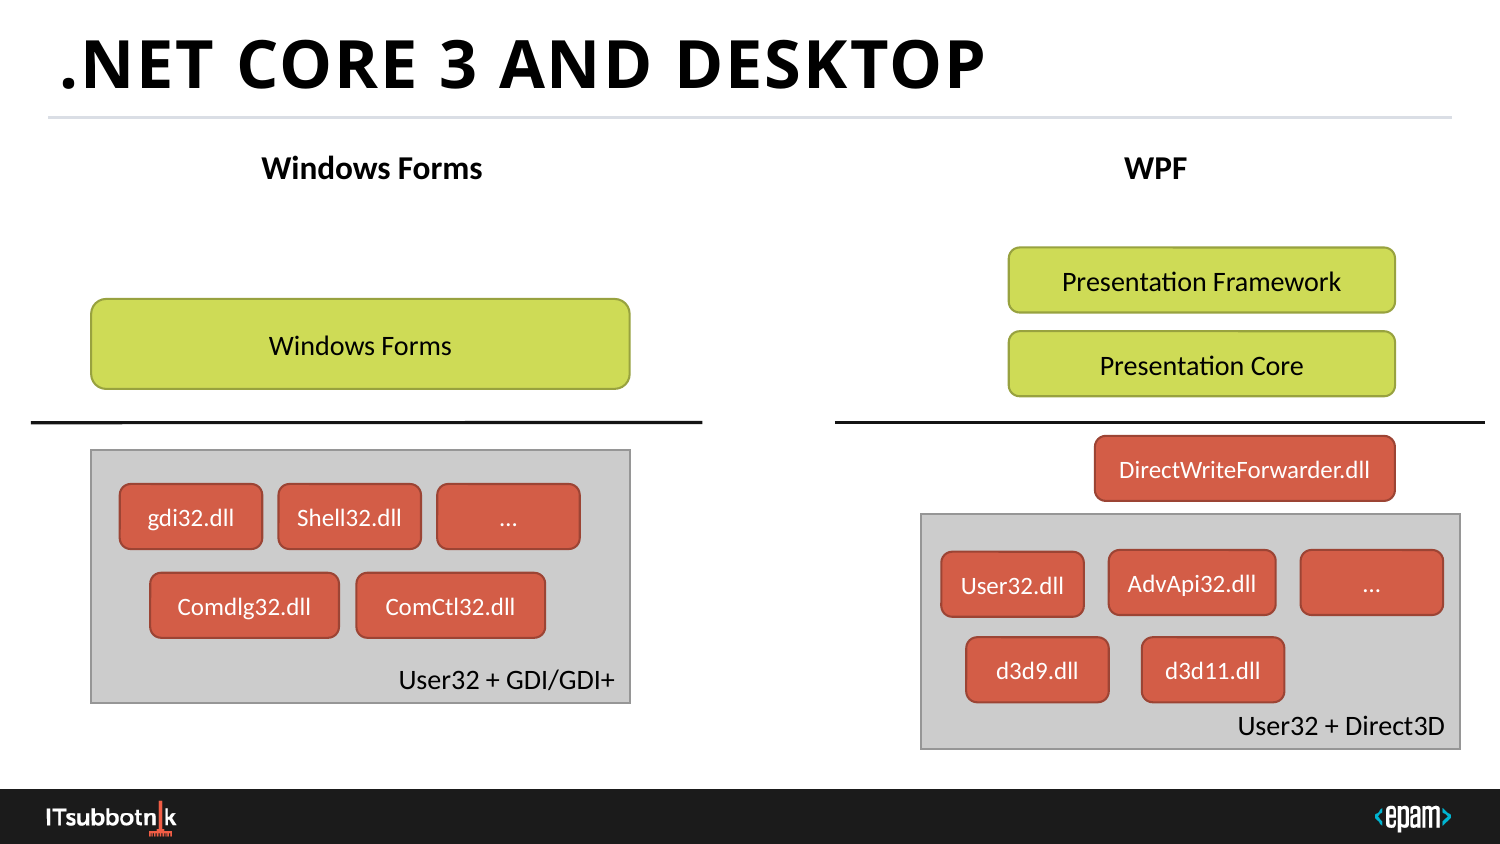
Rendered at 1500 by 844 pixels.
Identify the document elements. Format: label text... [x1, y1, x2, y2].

text_box d3d11.dll [1140, 636, 1286, 704]
text_box gdi32.dll [118, 482, 264, 551]
text_box WPF [1109, 139, 1203, 194]
text_box DirectWriteForwarder.dll [1093, 434, 1396, 502]
picture [0, 0, 1500, 844]
text_box AdvApi32.dll [1107, 548, 1277, 617]
text_box User32 + GDI/GDI+ [90, 449, 631, 704]
text_box Shell32.dll [277, 482, 423, 551]
text_box User32 + Direct3D [920, 513, 1461, 750]
title .Net Core 3 AND Desktop [59, 37, 1442, 87]
text_box … [436, 482, 581, 551]
text_box Presentation Core [1007, 330, 1397, 398]
text_box User32.dll [940, 550, 1085, 618]
text_box Windows Forms [246, 139, 498, 194]
text_box d3d9.dll [965, 636, 1110, 704]
text_box … [1299, 548, 1445, 617]
text_box ComCtl32.dll [355, 571, 547, 639]
text_box Presentation Framework [1007, 246, 1397, 314]
text_box Windows Forms [90, 297, 631, 390]
text_box Comdlg32.dll [149, 571, 341, 639]
